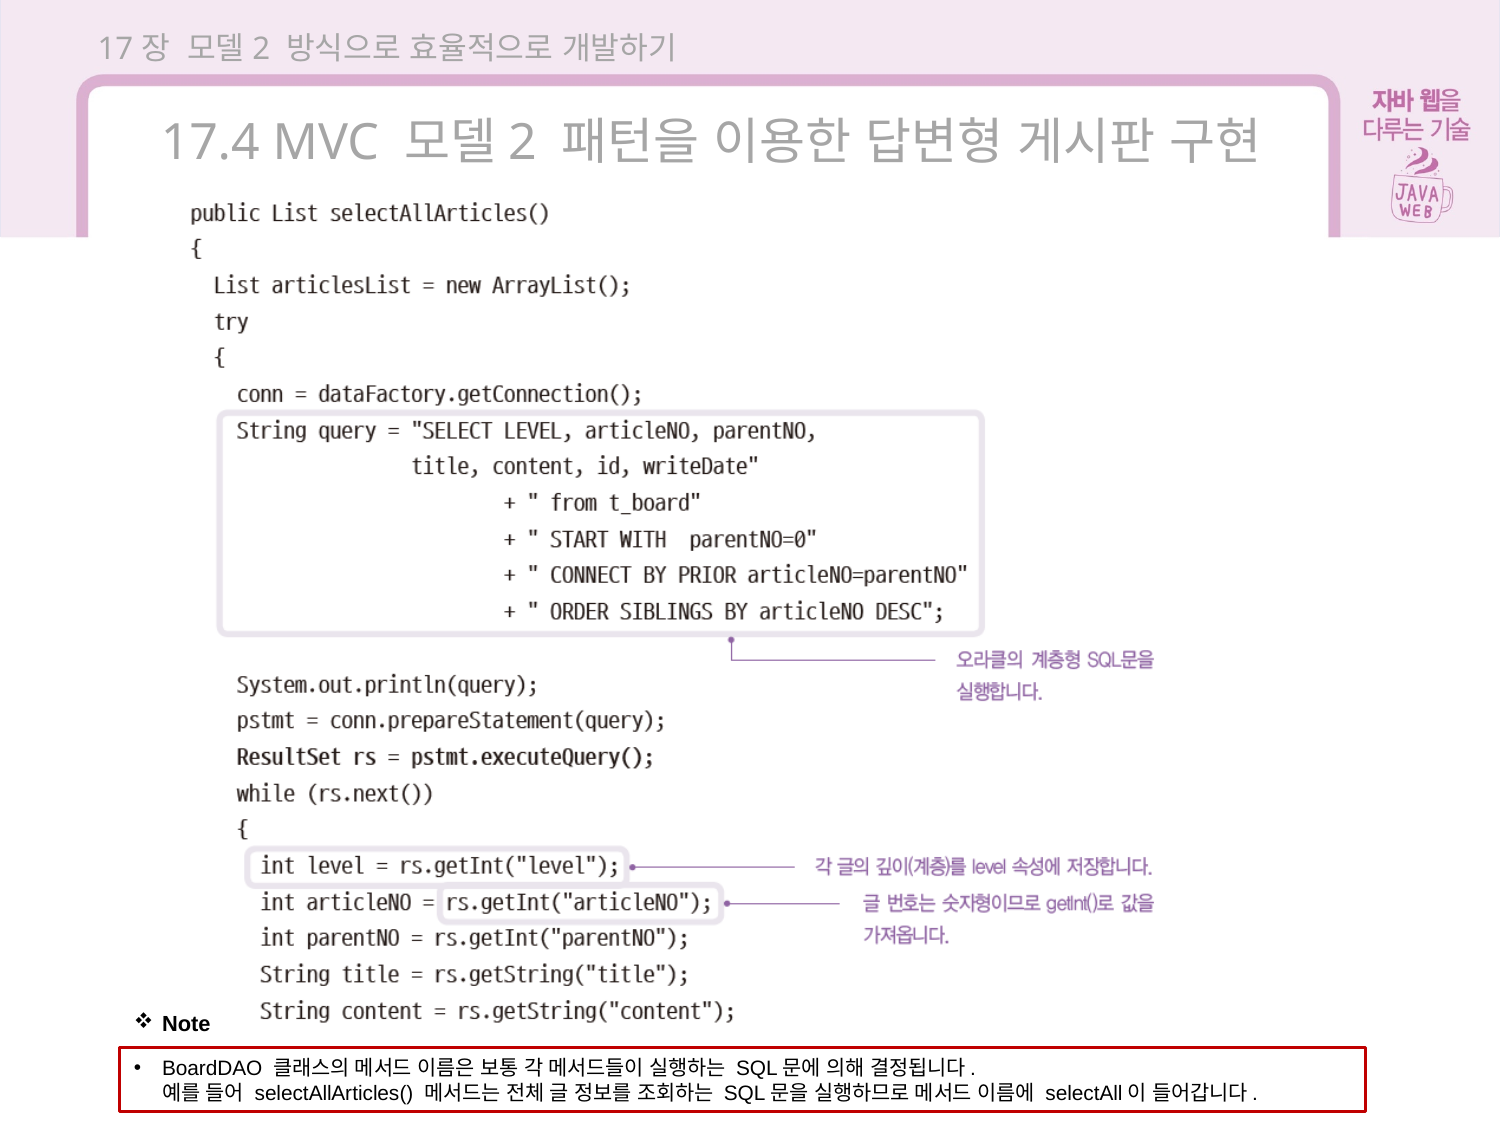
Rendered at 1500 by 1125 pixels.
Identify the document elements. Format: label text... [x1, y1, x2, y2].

picture [0, 0, 1500, 1125]
text_box Note [119, 1002, 436, 1044]
text_box BoardDAO 클래스의 메서드 이름은 보통 각 메서드들이 실행하는 SQL문에 의해 결정됩니다. 예를 들어 selectAllArticles() 메서드는 전체 글 정보를 조회하는 SQL문을 실행하므로 메서드 이름에 selectAll이 들어갑니다. [119, 1047, 1366, 1112]
text_box 17장 모델2 방식으로 효율적으로 개발하기 [82, 0, 1133, 74]
text_box 17.4 MVC 모델2 패턴을 이용한 답변형 게시판 구현 [98, 102, 1324, 178]
